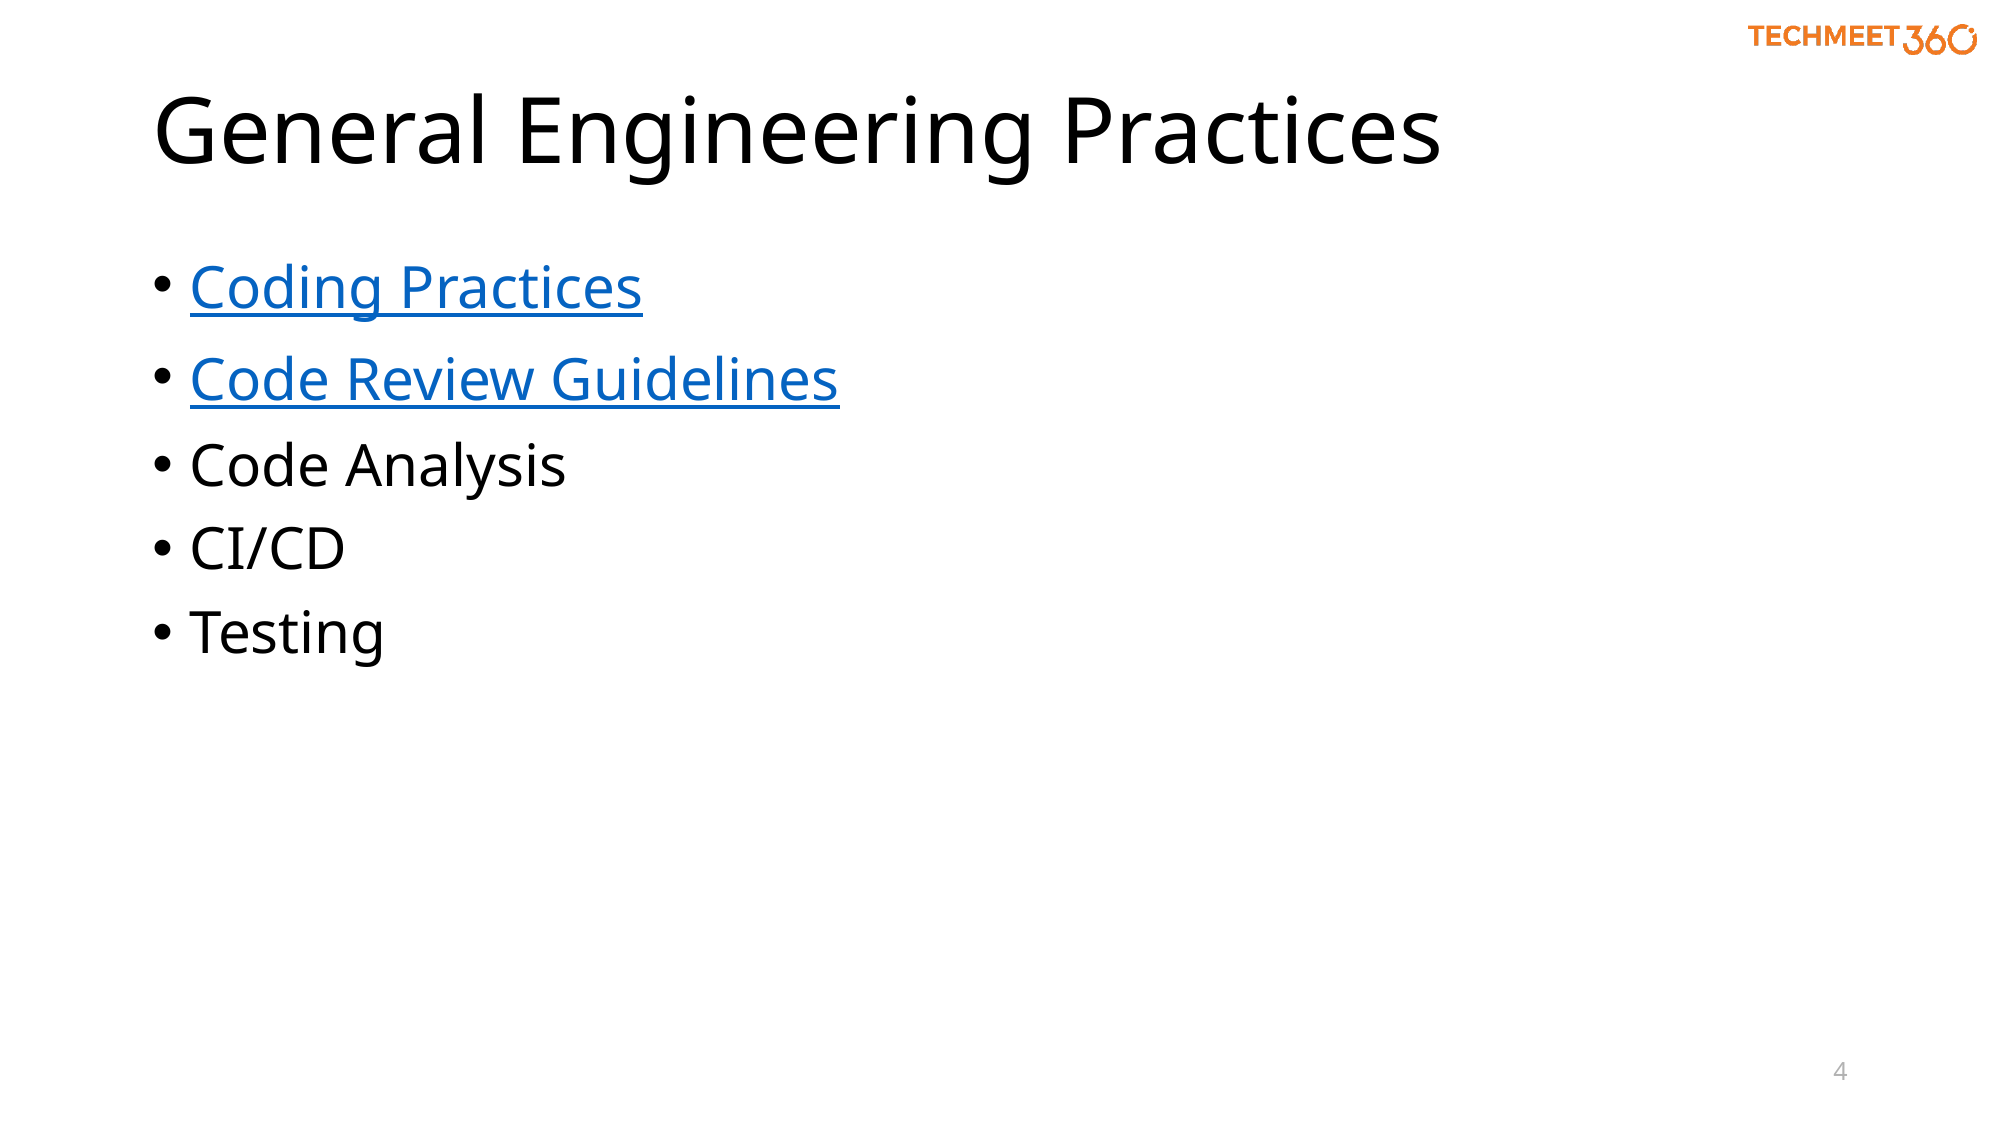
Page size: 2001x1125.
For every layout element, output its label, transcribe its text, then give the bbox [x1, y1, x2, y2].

slide_number 4 [1412, 1042, 1863, 1103]
list Coding Practices Code Review Guidelines Code Analysis CI/CD Testing [137, 244, 1863, 1014]
picture [1748, 24, 1977, 55]
title General Engineering Practices [137, 59, 1863, 209]
